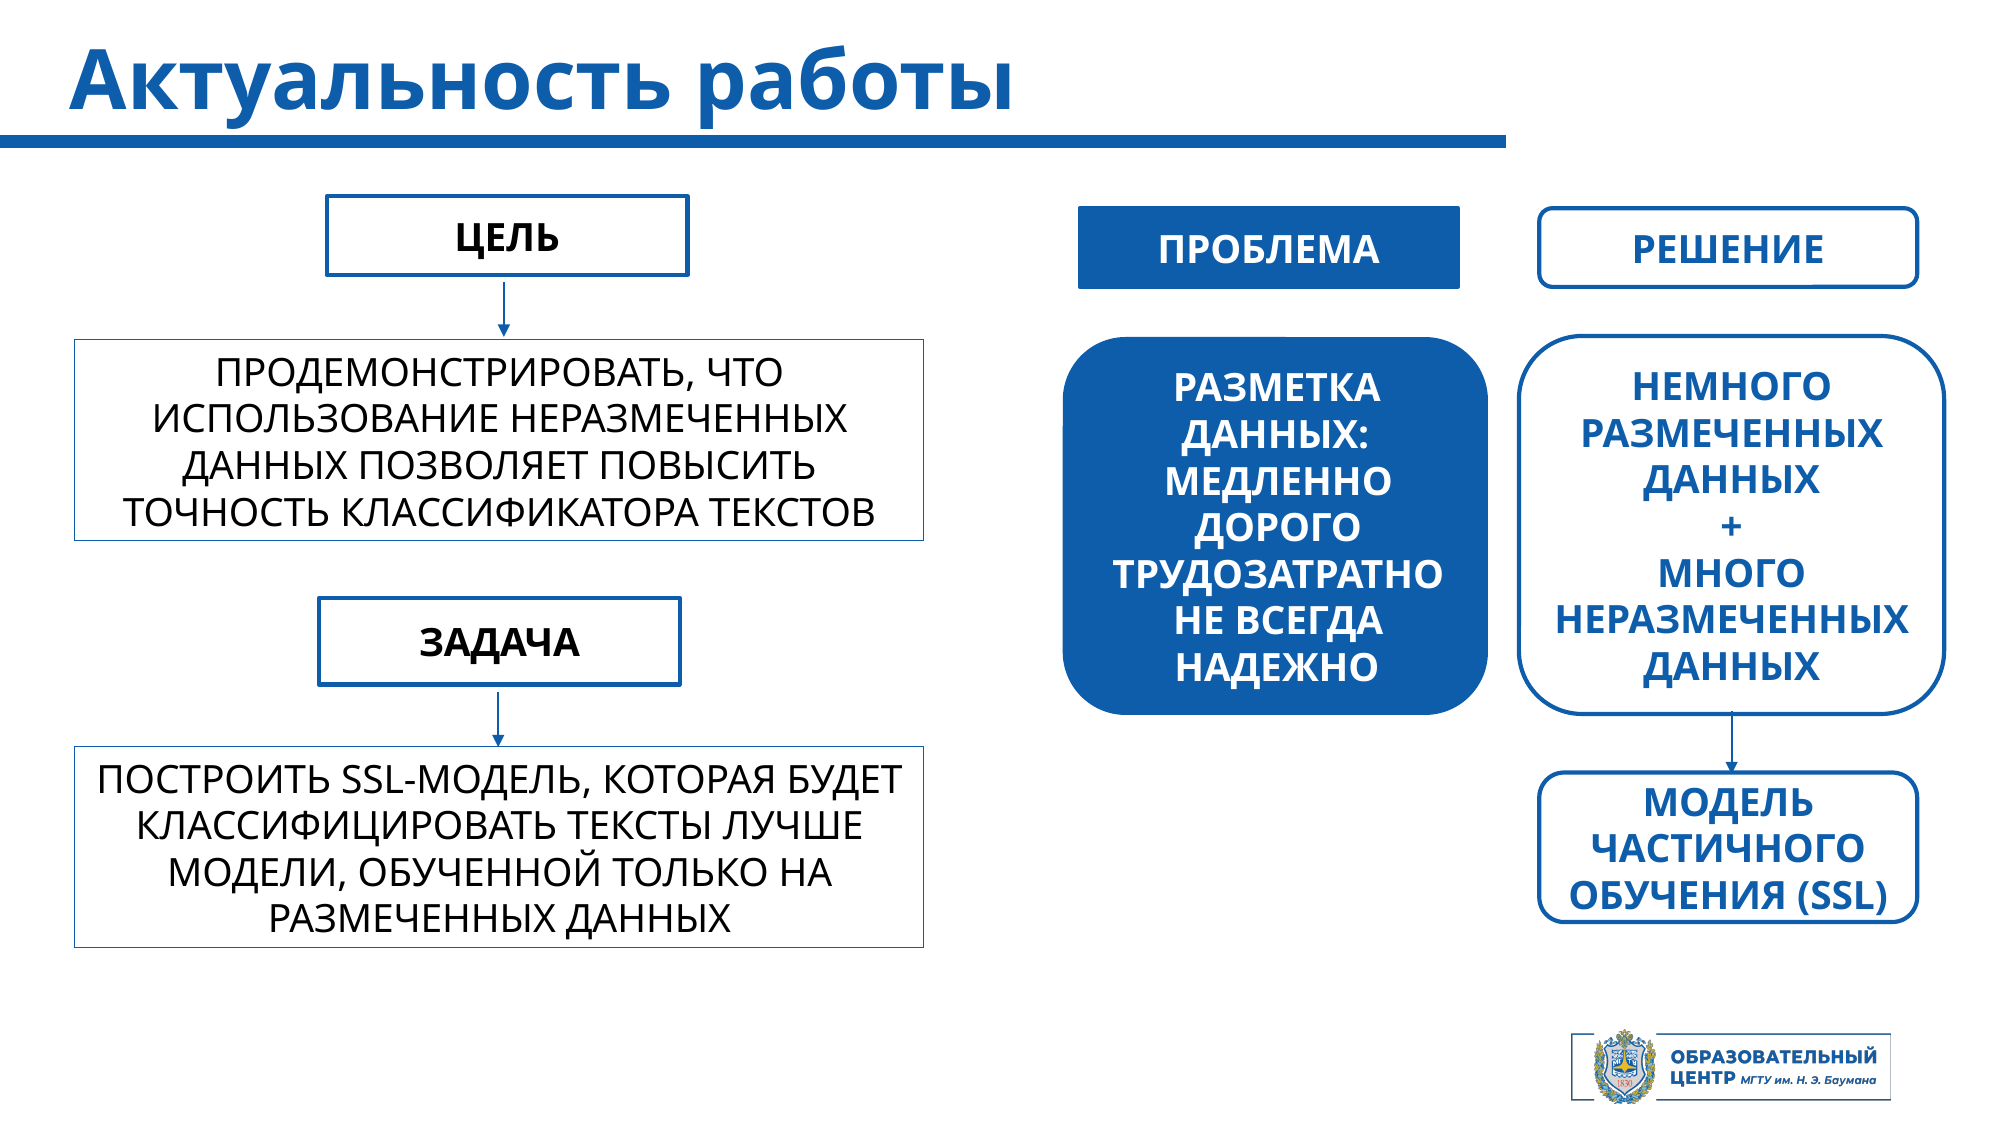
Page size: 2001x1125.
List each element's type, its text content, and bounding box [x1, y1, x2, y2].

text_box Актуальность работы [49, 15, 1966, 135]
text_box ПРОДЕМОНСТРИРОВАТЬ, ЧТО ИСПОЛЬЗОВАНИЕ НЕРАЗМЕЧЕННЫХ ДАННЫХ ПОЗВОЛЯЕТ ПОВЫСИТЬ ТОЧНОСТЬ КЛАССИФИКАТОРА ТЕКСТОВ [74, 339, 924, 541]
text_box ПОСТРОИТЬ SSL-МОДЕЛЬ, КОТОРАЯ БУДЕТ КЛАССИФИЦИРОВАТЬ ТЕКСТЫ ЛУЧШЕ МОДЕЛИ, ОБУЧЕННОЙ ТОЛЬКО НА РАЗМЕЧЕННЫХ ДАННЫХ [74, 746, 924, 948]
text_box РАЗМЕТКА ДАННЫХ: МЕДЛЕННО ДОРОГО ТРУДОЗАТРАТНО НЕ ВСЕГДА НАДЕЖНО [1060, 334, 1491, 718]
text_box ЦЕЛЬ [325, 194, 690, 277]
text_box МОДЕЛЬ ЧАСТИЧНОГО ОБУЧЕНИЯ (SSL) [1537, 770, 1920, 925]
text_box ПРОБЛЕМА [1078, 206, 1460, 289]
picture [1571, 1029, 1891, 1104]
text_box ЗАДАЧА [317, 596, 682, 687]
text_box НЕМНОГО РАЗМЕЧЕННЫХ ДАННЫХ + МНОГО НЕРАЗМЕЧЕННЫХ ДАННЫХ [1516, 333, 1947, 717]
text_box РЕШЕНИЕ [1537, 206, 1920, 289]
